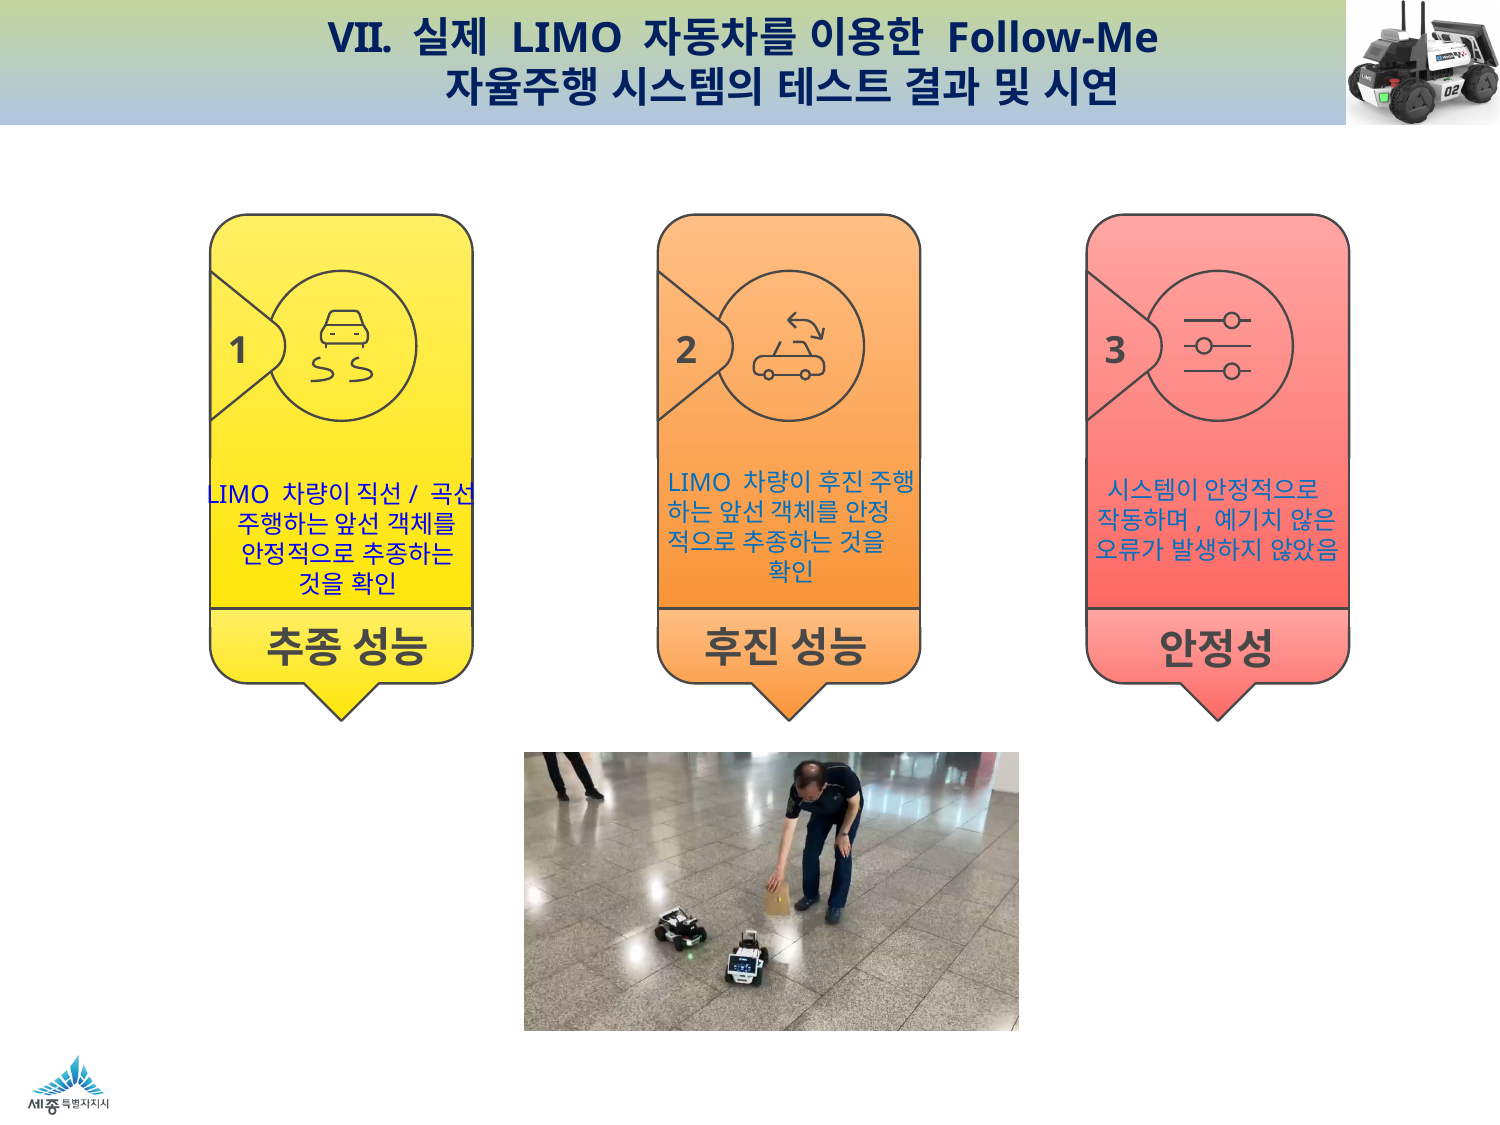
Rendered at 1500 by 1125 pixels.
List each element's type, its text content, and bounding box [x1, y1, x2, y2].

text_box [657, 608, 921, 722]
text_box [209, 608, 473, 722]
text_box 실제 LIMO 자동차를 이용한 Follow-Me 자율주행 시스템의 테스트 결과 및 시연 [108, 10, 1390, 111]
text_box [1086, 608, 1350, 722]
picture [10, 1051, 126, 1120]
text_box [1086, 214, 1350, 607]
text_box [209, 214, 473, 607]
picture [1346, 0, 1500, 125]
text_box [657, 214, 921, 608]
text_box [522, 751, 1020, 1032]
